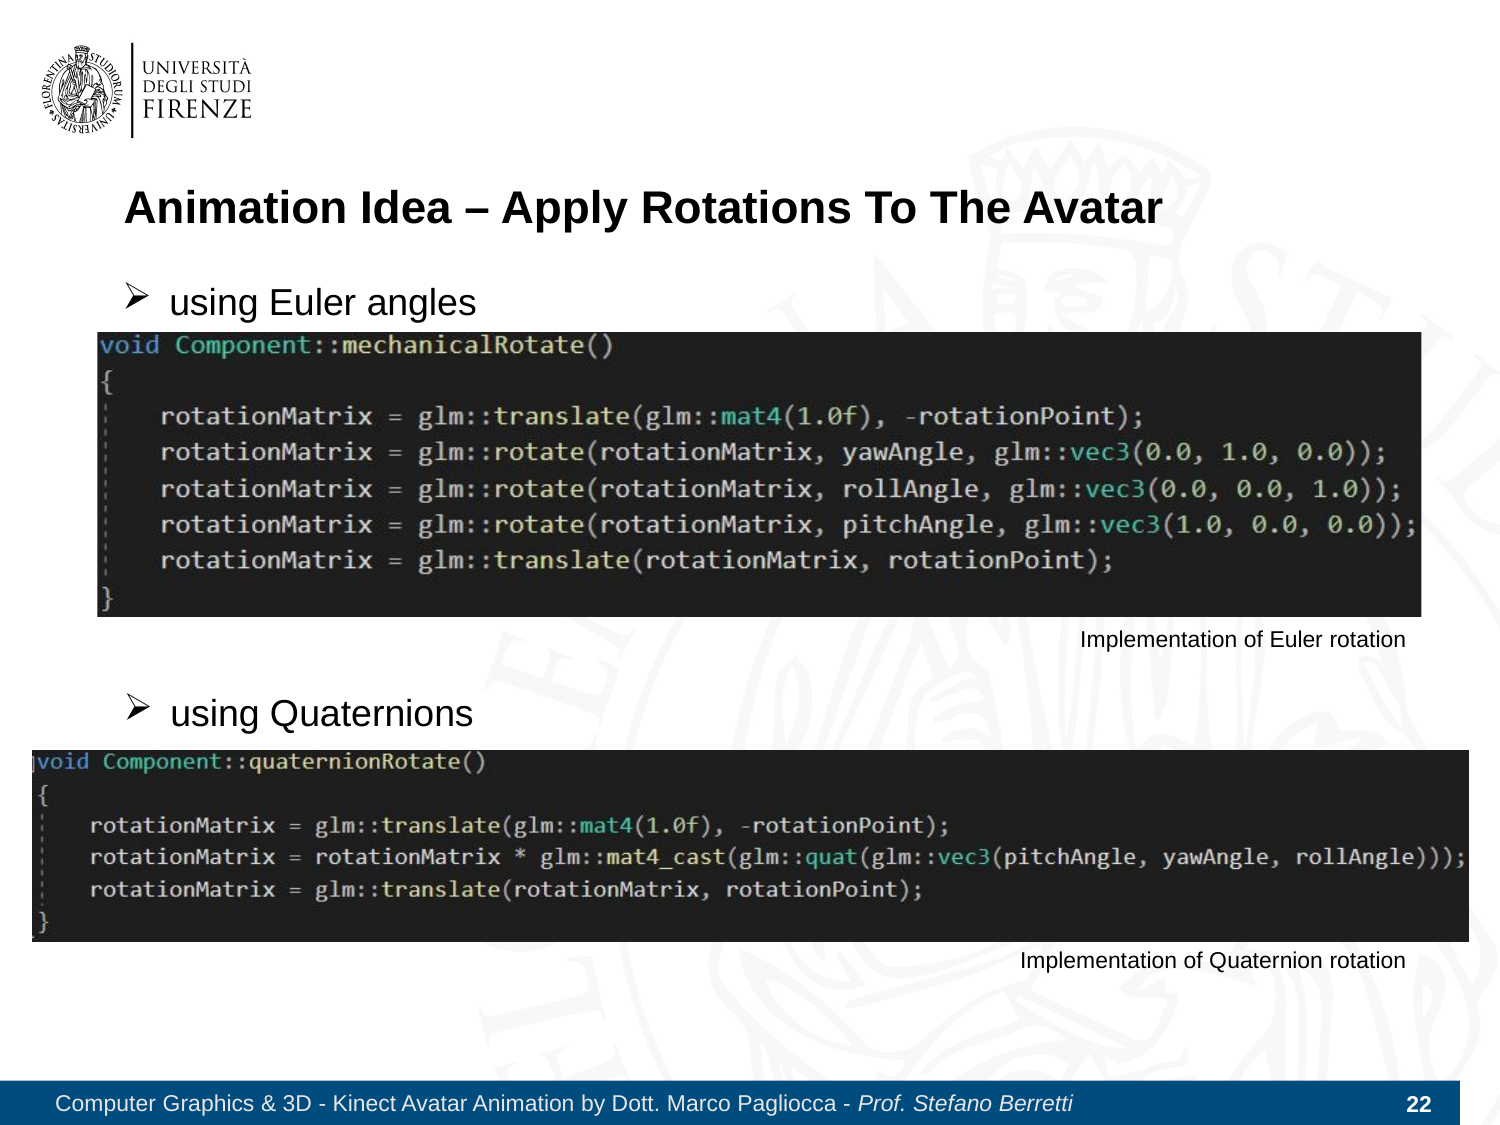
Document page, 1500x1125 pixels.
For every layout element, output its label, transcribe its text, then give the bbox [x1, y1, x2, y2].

list Computer Graphics & 3D - Kinect Avatar Animation by Dott. Marco Pagliocca - Prof. Stefano Berretti [40, 1083, 1286, 1125]
text_box Implementation of Quaternion rotation [97, 942, 1422, 986]
picture [0, 0, 1500, 1125]
list using Euler angles [107, 275, 1402, 332]
text_box Implementation of Euler rotation [97, 620, 1422, 665]
title Animation Idea – Apply Rotations To The Avatar [108, 177, 1403, 248]
text_box using Quaternions [108, 686, 1403, 740]
